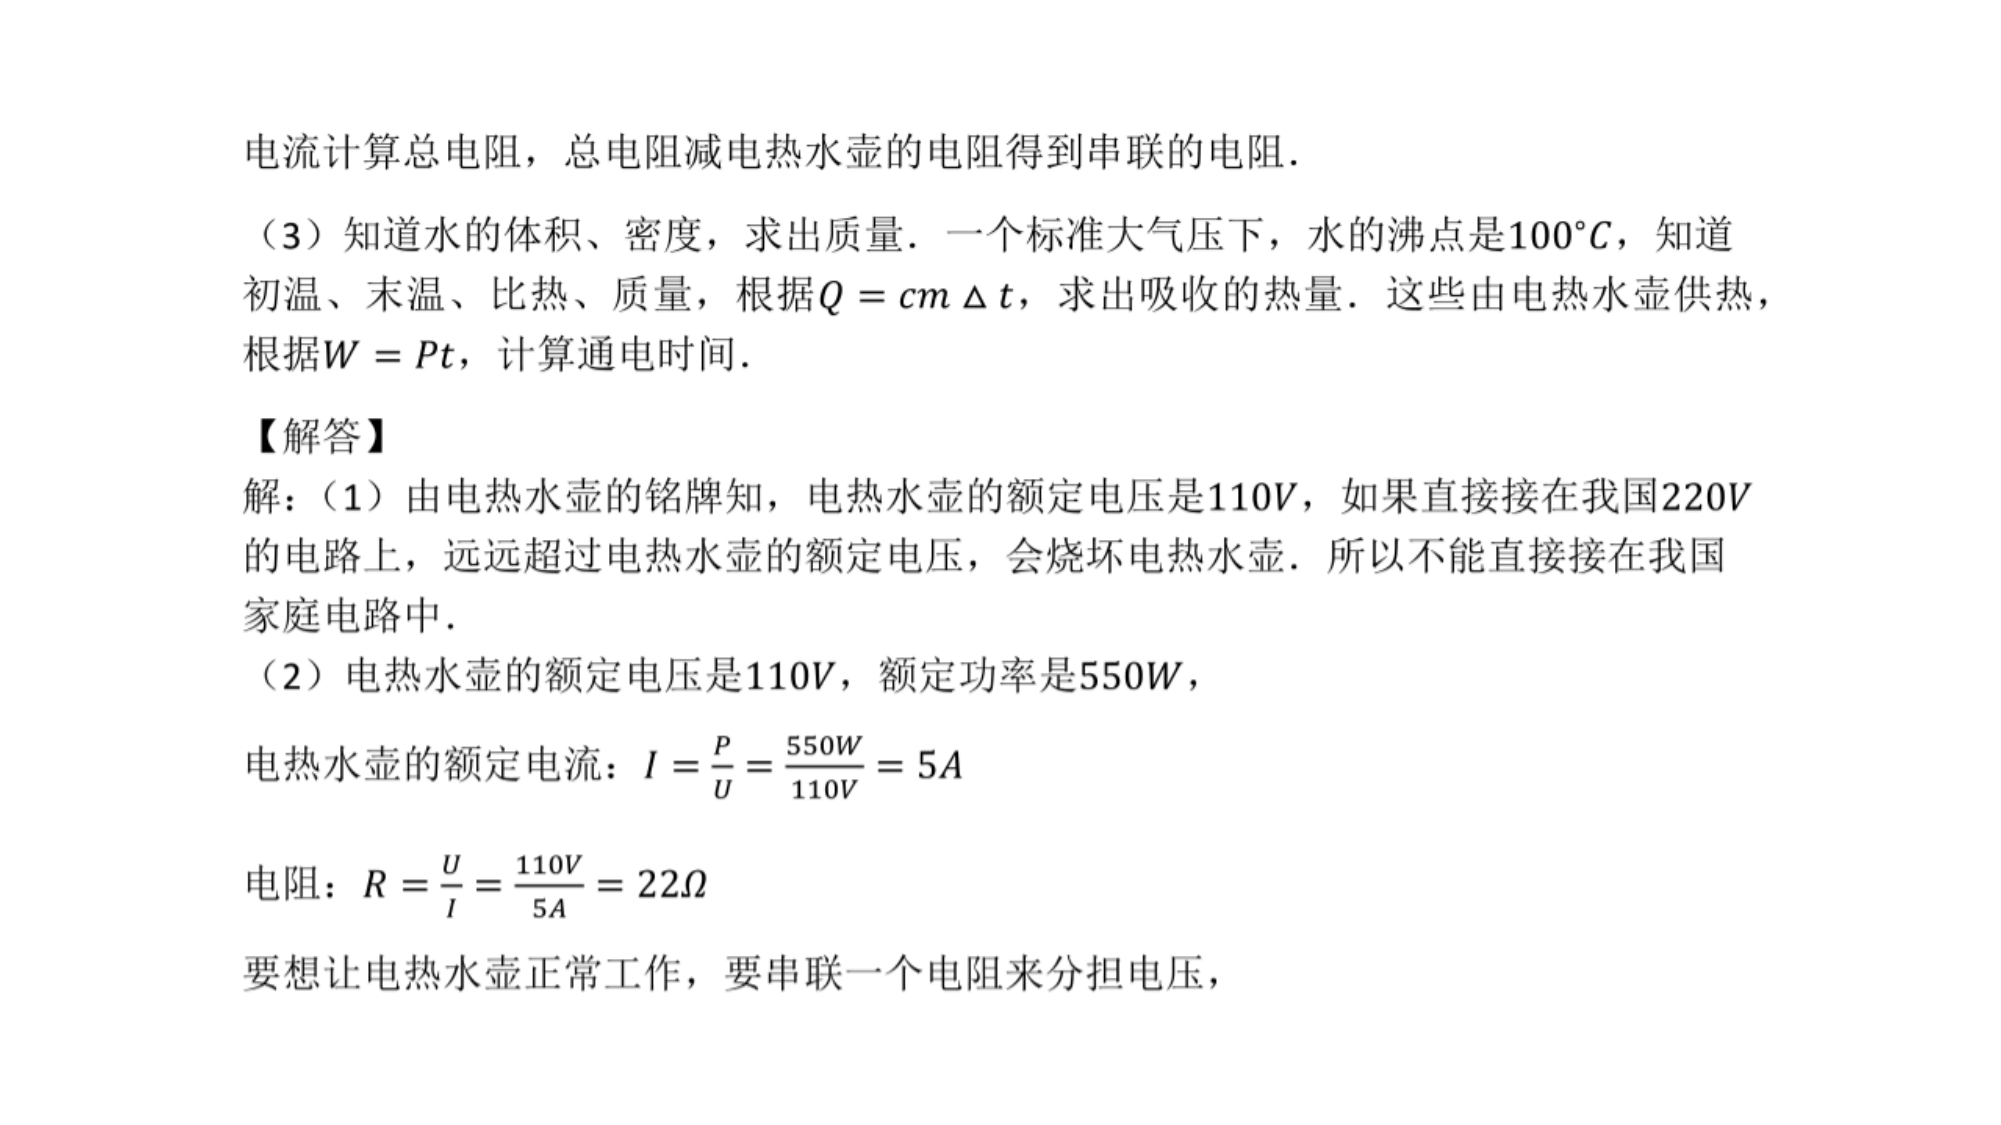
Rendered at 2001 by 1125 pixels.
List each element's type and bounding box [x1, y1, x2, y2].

picture [228, 120, 1772, 1005]
